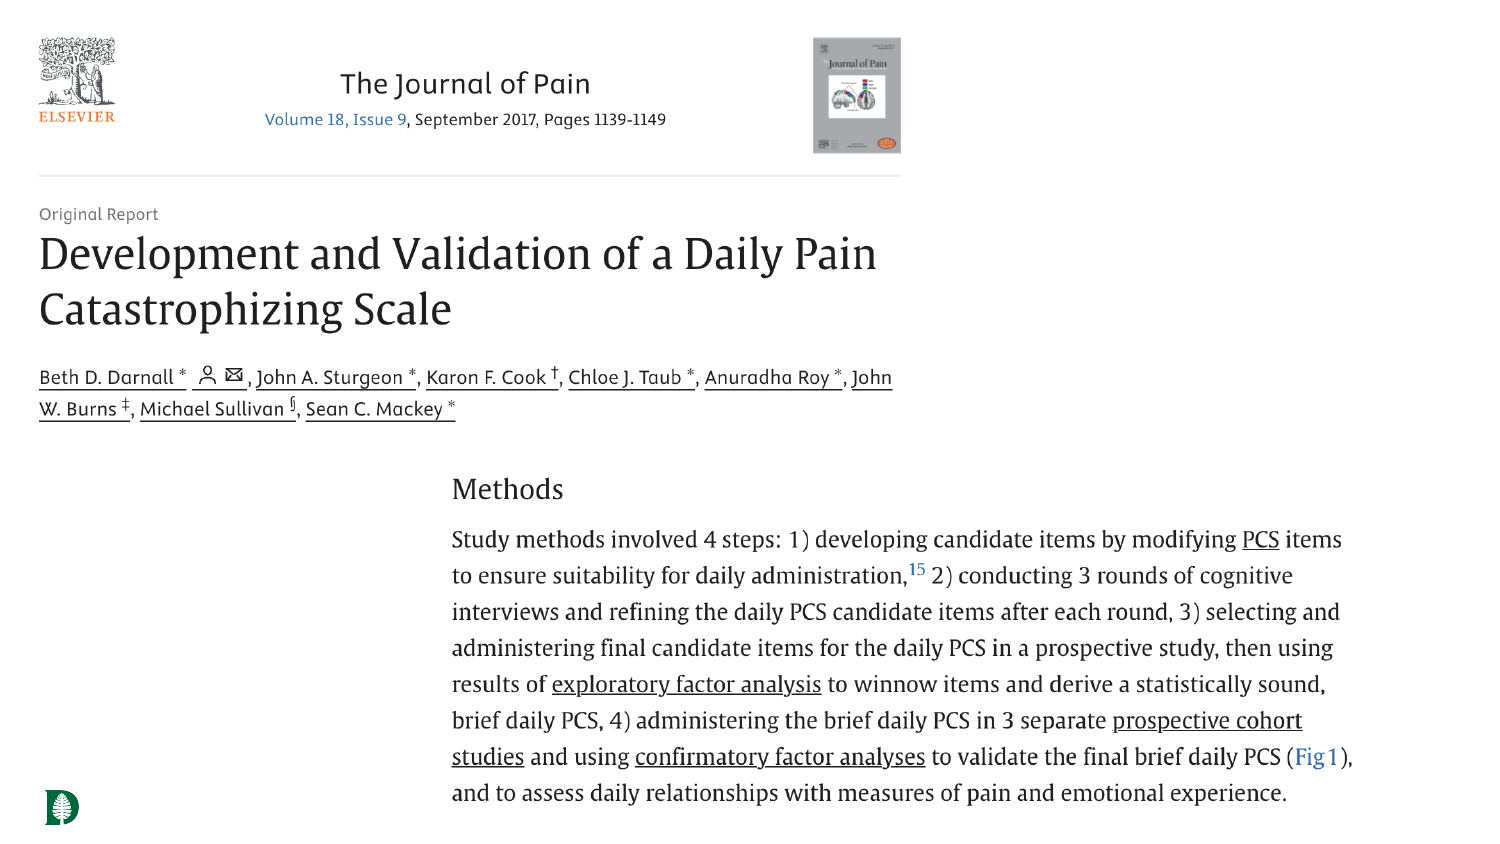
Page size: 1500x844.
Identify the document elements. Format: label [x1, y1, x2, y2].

picture [45, 790, 79, 825]
picture [436, 459, 1388, 811]
picture [24, 24, 928, 445]
